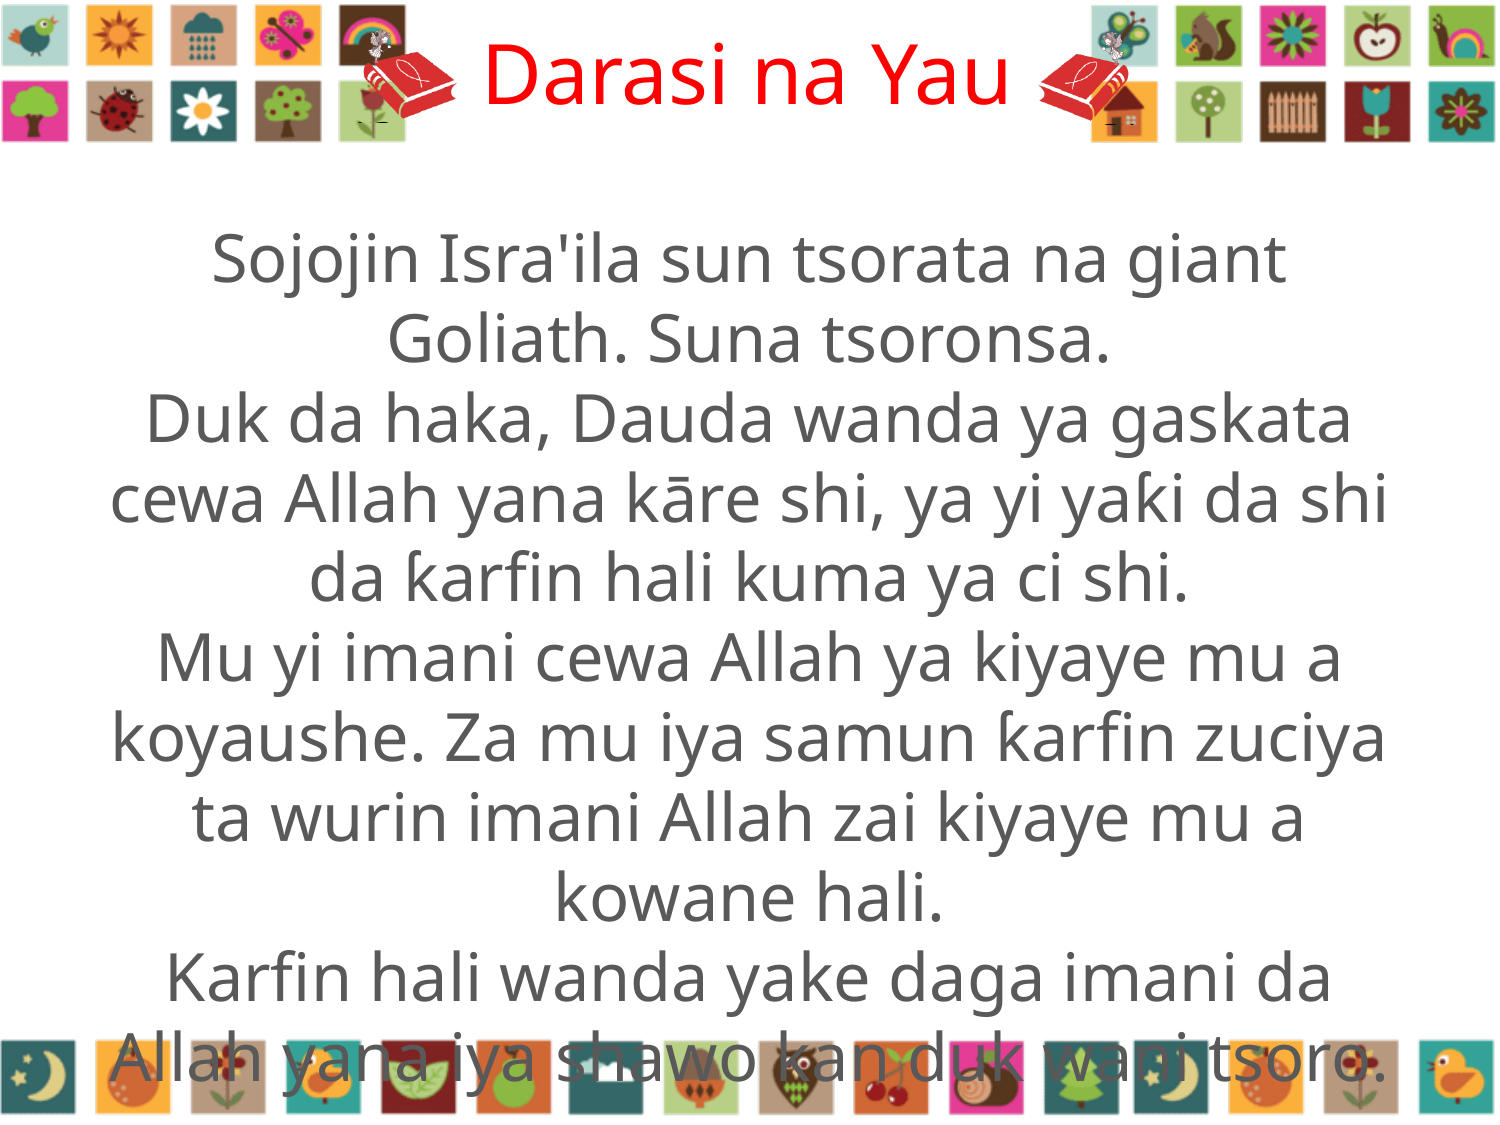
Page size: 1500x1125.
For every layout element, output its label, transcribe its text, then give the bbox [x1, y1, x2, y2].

text_box Sojojin Isra'ila sun tsorata na giant Goliath. Suna tsoronsa. Duk da haka, Dauda wanda ya gaskata cewa Allah yana kāre shi, ya yi yaƙi da shi da ƙarfin hali kuma ya ci shi. Mu yi imani cewa Allah ya kiyaye mu a koyaushe. Za mu iya samun ƙarfin zuciya ta wurin imani Allah zai kiyaye mu a kowane hali. Karfin hali wanda yake daga imani da Allah yana iya shawo kan duk wani tsoro. [76, 208, 1424, 1027]
text_box Darasi na Yau [427, 13, 1078, 129]
picture [1006, 3, 1500, 150]
picture [0, 3, 489, 150]
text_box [0, 1028, 1500, 1118]
